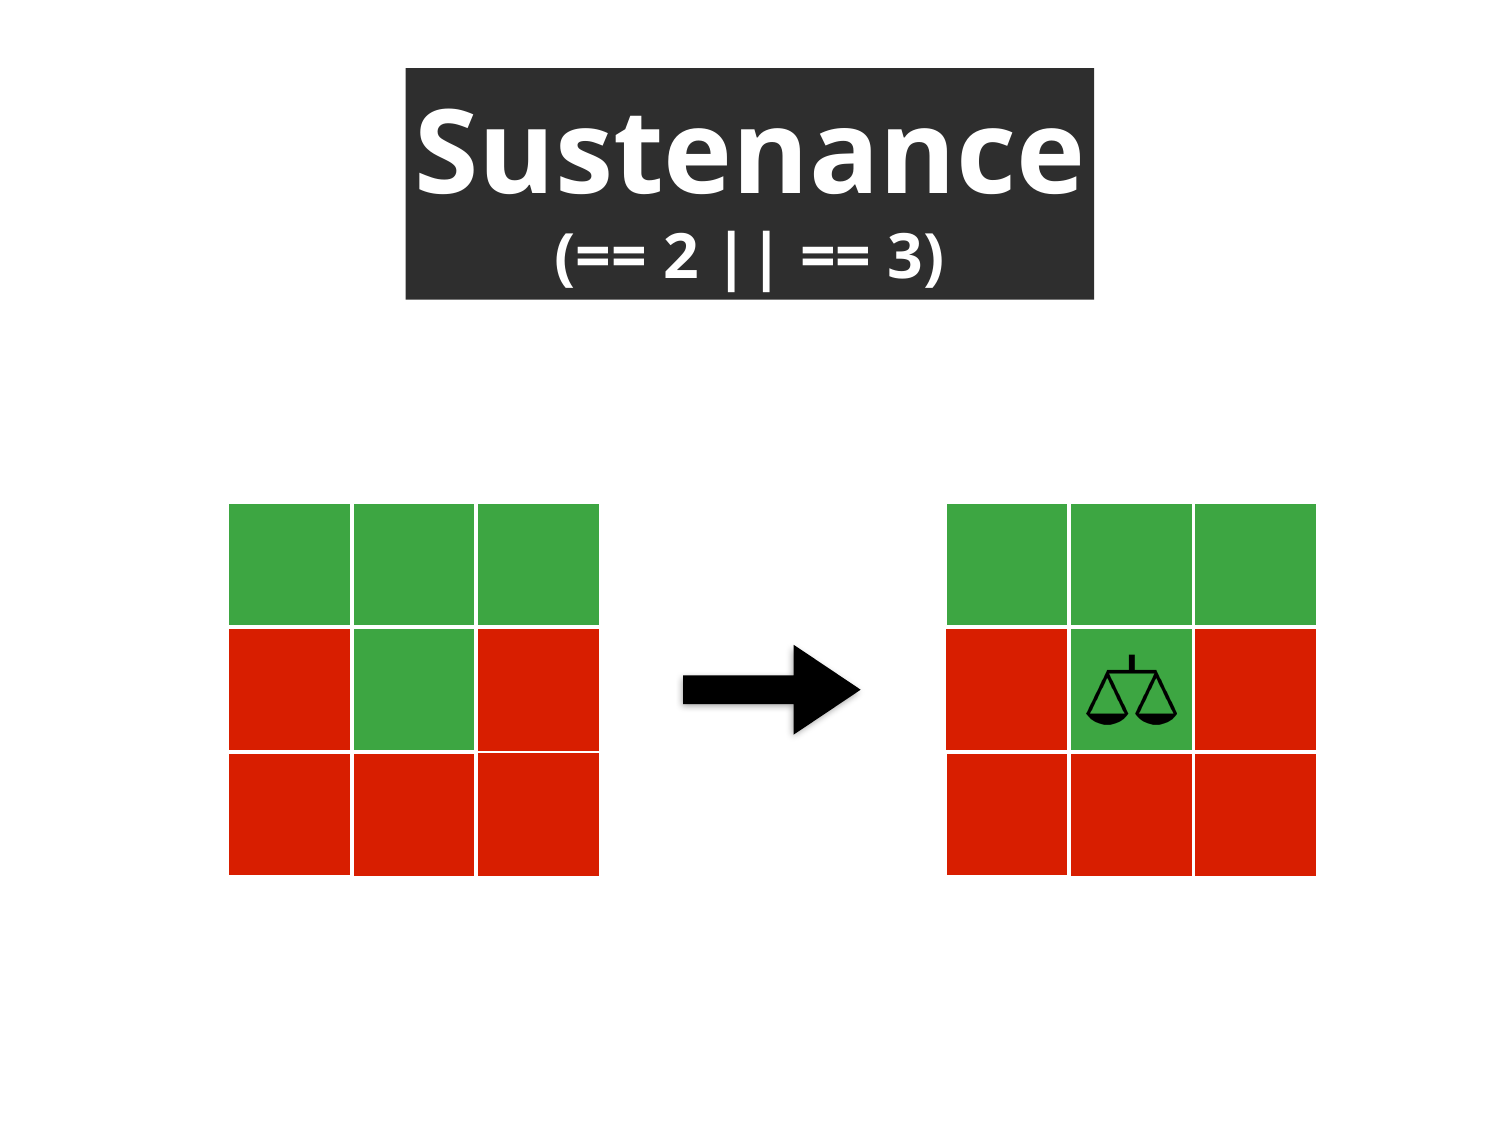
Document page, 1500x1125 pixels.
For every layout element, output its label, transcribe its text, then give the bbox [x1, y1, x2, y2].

table_cell [1071, 754, 1192, 876]
picture [1086, 644, 1177, 735]
table_header [229, 504, 350, 625]
table_header [1071, 504, 1192, 625]
table_header [947, 504, 1067, 625]
table_header [478, 504, 599, 625]
table_cell [1195, 754, 1316, 876]
table_cell [946, 629, 1067, 750]
table_cell [1195, 629, 1316, 750]
text_box [683, 644, 861, 735]
table_cell [1071, 629, 1192, 750]
table_header [1195, 504, 1316, 625]
table_cell [478, 753, 599, 876]
table_cell [229, 629, 350, 750]
table_cell [354, 754, 474, 876]
table_cell [229, 754, 350, 875]
table_cell [947, 754, 1067, 875]
table_header [354, 504, 474, 625]
table_cell [354, 629, 474, 750]
table_cell [478, 629, 599, 751]
text_box Sustenance (== 2 || == 3) [405, 68, 1095, 300]
